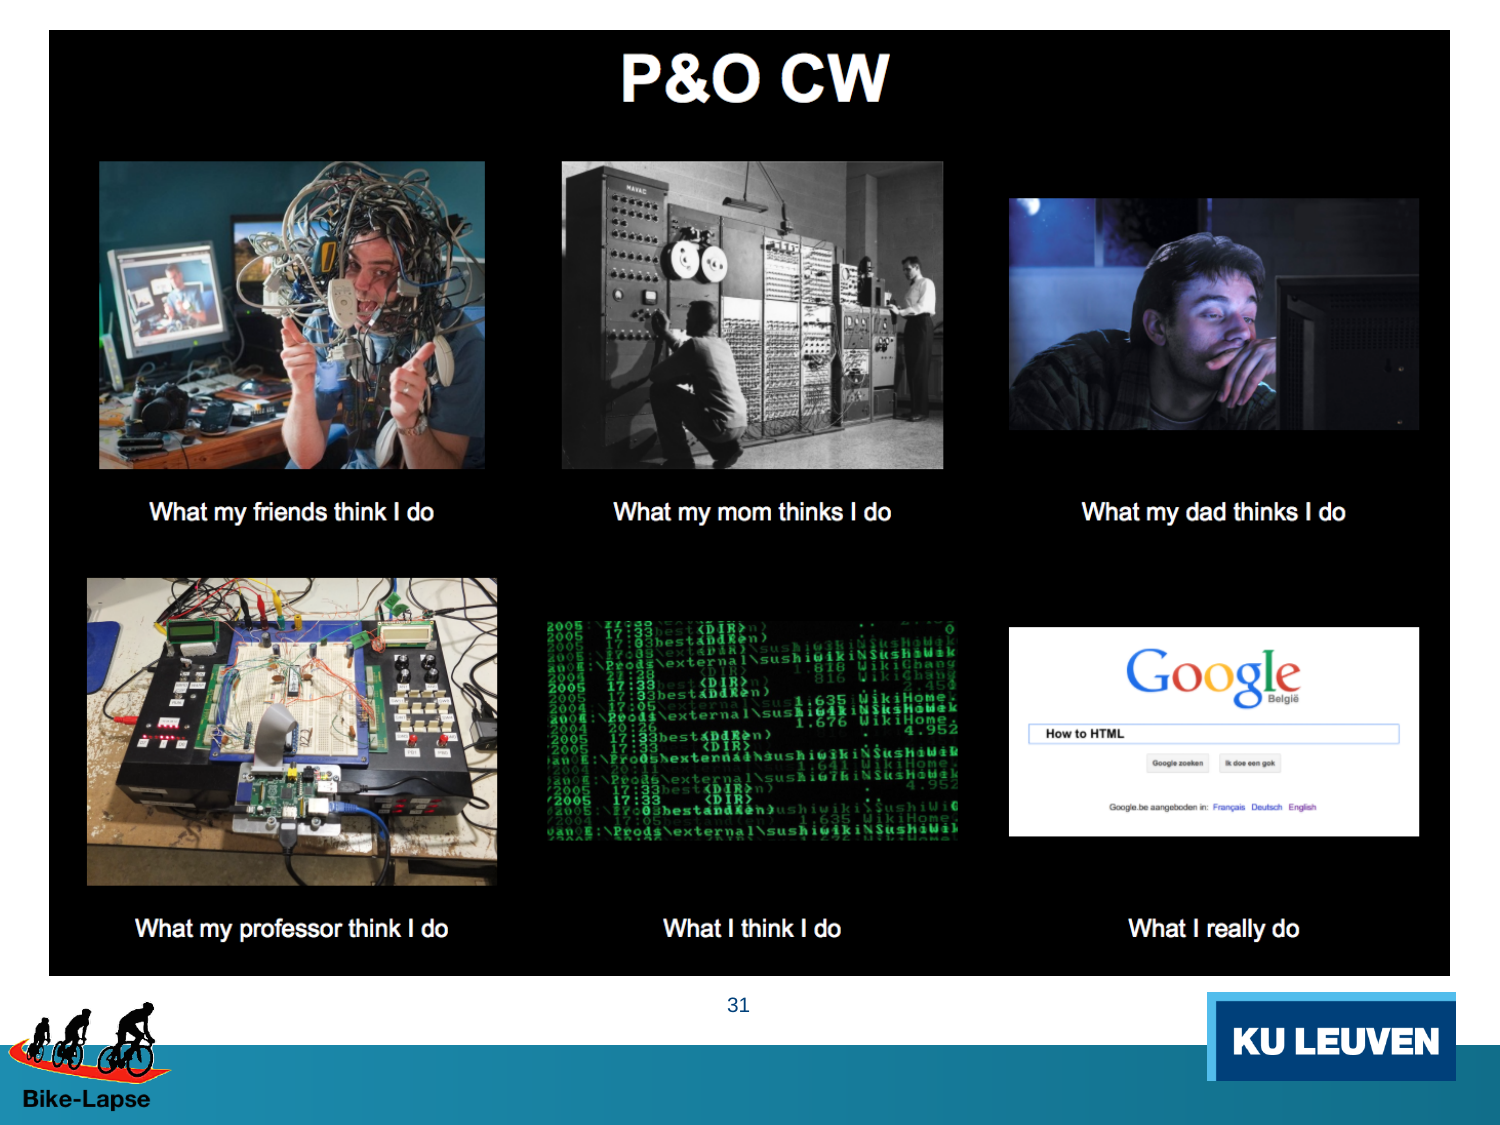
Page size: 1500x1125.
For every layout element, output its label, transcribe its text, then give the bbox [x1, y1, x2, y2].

picture [49, 30, 1450, 976]
picture [0, 994, 178, 1125]
picture [1207, 992, 1456, 1081]
slide_number 31 [596, 992, 750, 1040]
